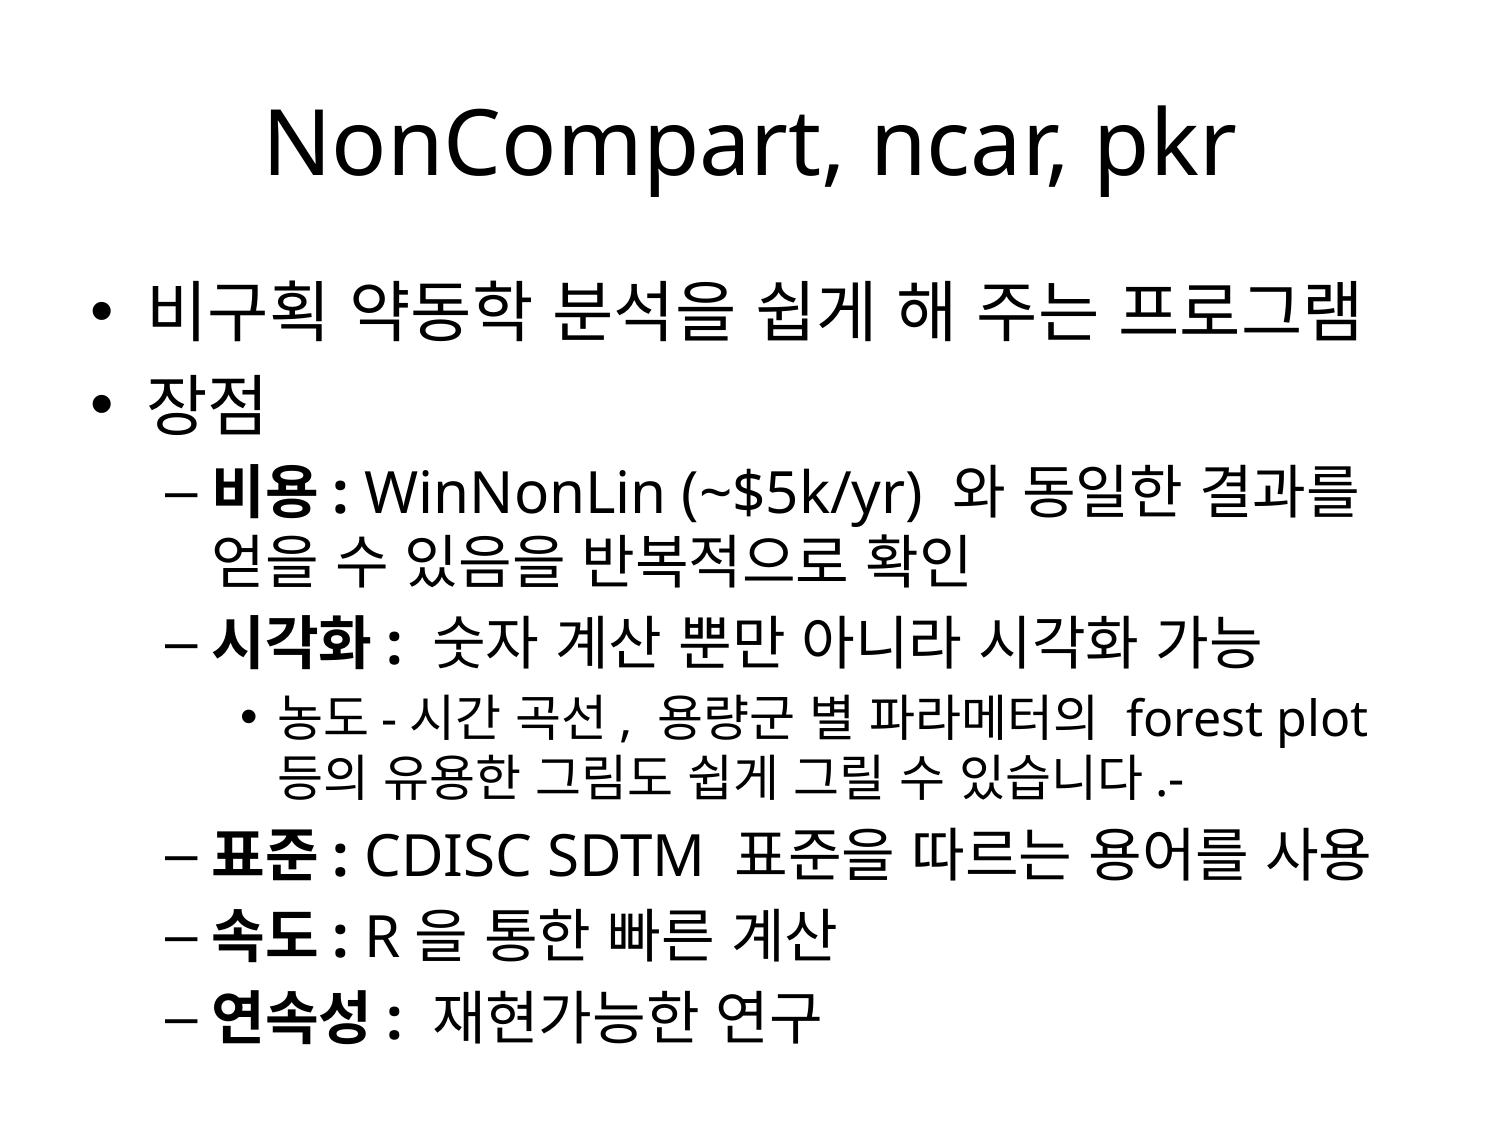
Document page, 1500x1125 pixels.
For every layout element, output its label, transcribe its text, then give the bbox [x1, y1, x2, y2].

title NonCompart, ncar, pkr [75, 45, 1425, 233]
list 비구획 약동학 분석을 쉽게 해 주는 프로그램 장점 비용: WinNonLin (~$5k/yr) 와 동일한 결과를 얻을 수 있음을 반복적으로 확인 시각화: 숫자 계산 뿐만 아니라 시각화 가능 농도-시간 곡선, 용량군 별 파라메터의 forest plot 등의 유용한 그림도 쉽게 그릴 수 있습니다.- 표준: CDISC SDTM 표준을 따르는 용어를 사용 속도: R을 통한 빠른 계산 연속성: 재현가능한 연구 [75, 262, 1425, 1106]
